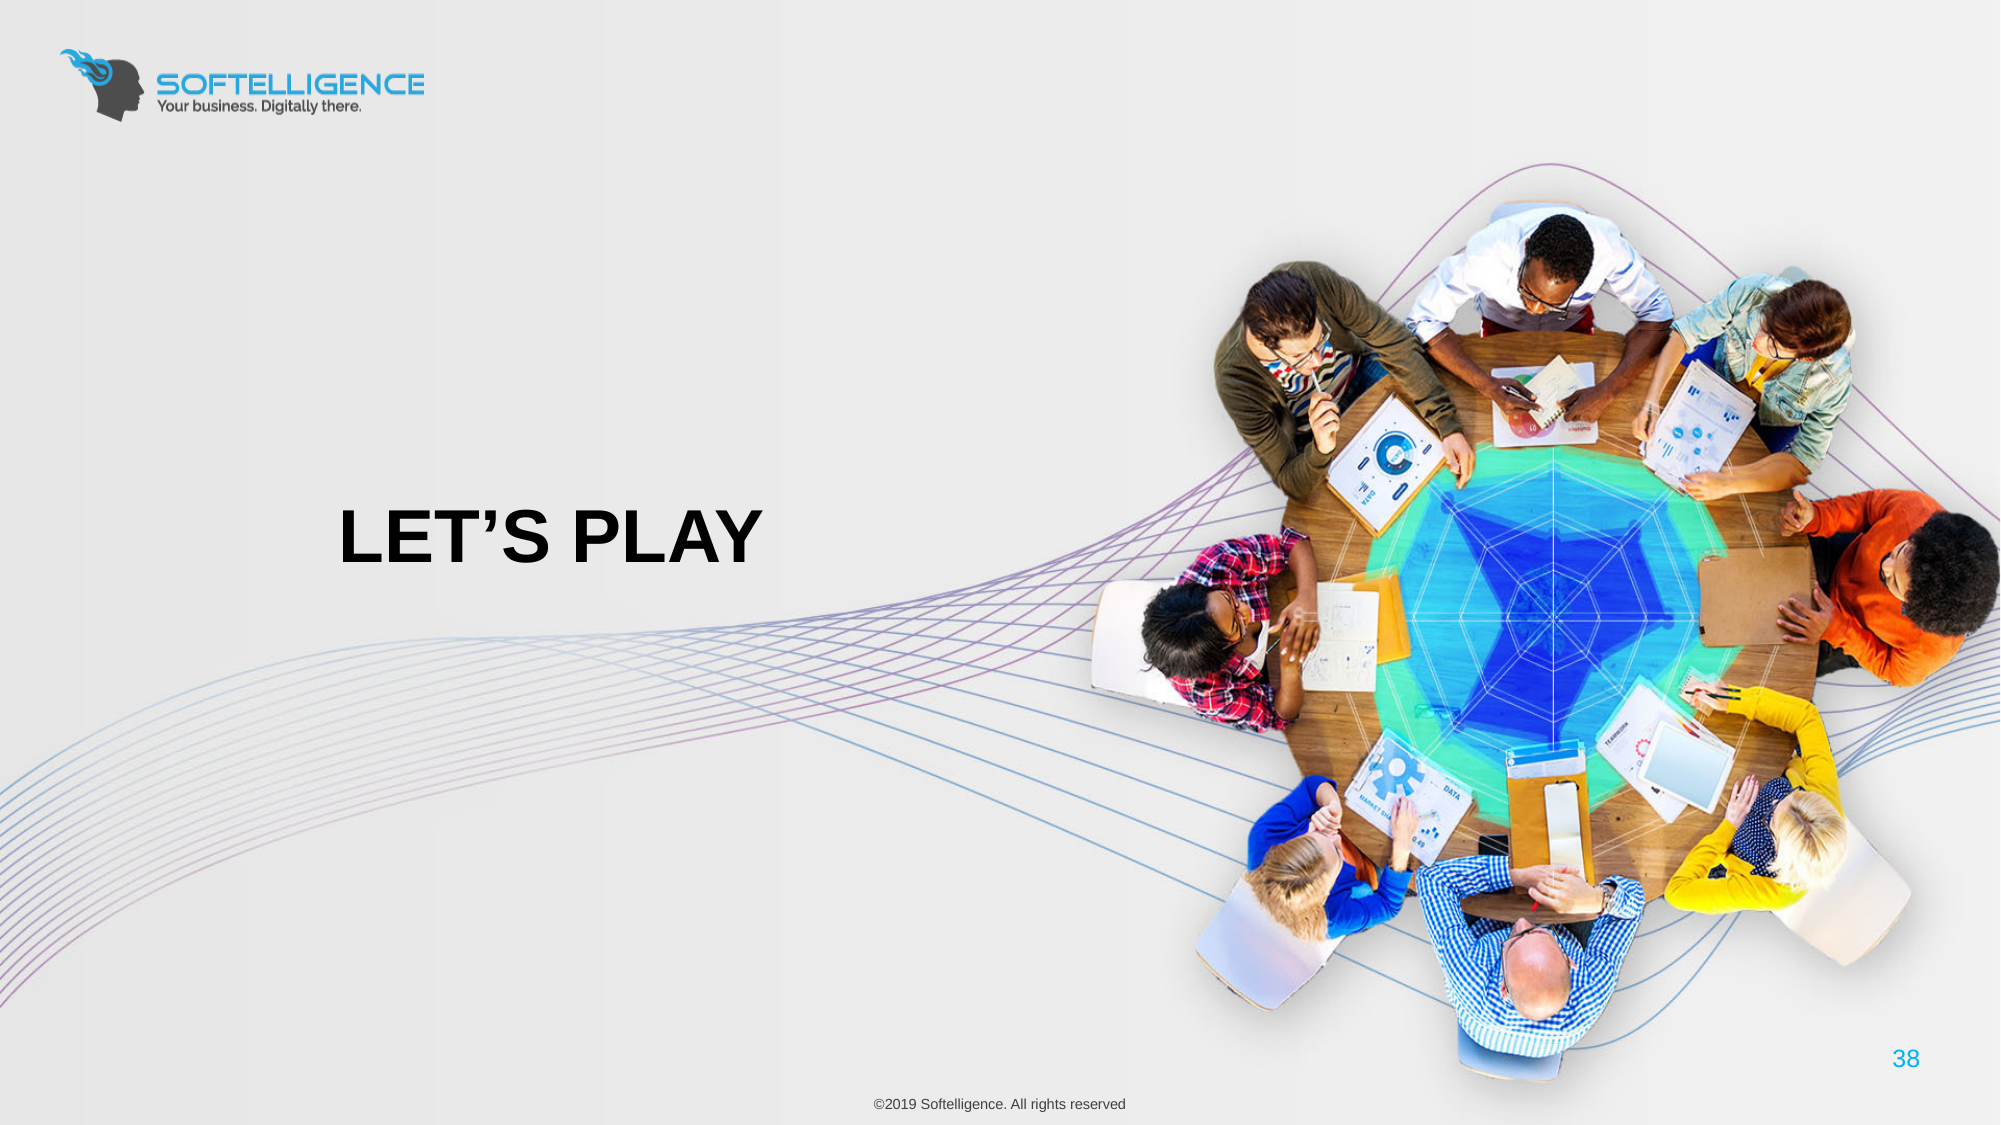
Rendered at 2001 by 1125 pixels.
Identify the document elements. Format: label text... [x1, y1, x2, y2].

footer ©2019 Softelligence. All rights reserved [0, 1087, 2000, 1125]
slide_number 38 [1485, 1027, 1936, 1088]
picture [0, 0, 2001, 1125]
list Let’s play [323, 479, 1376, 603]
